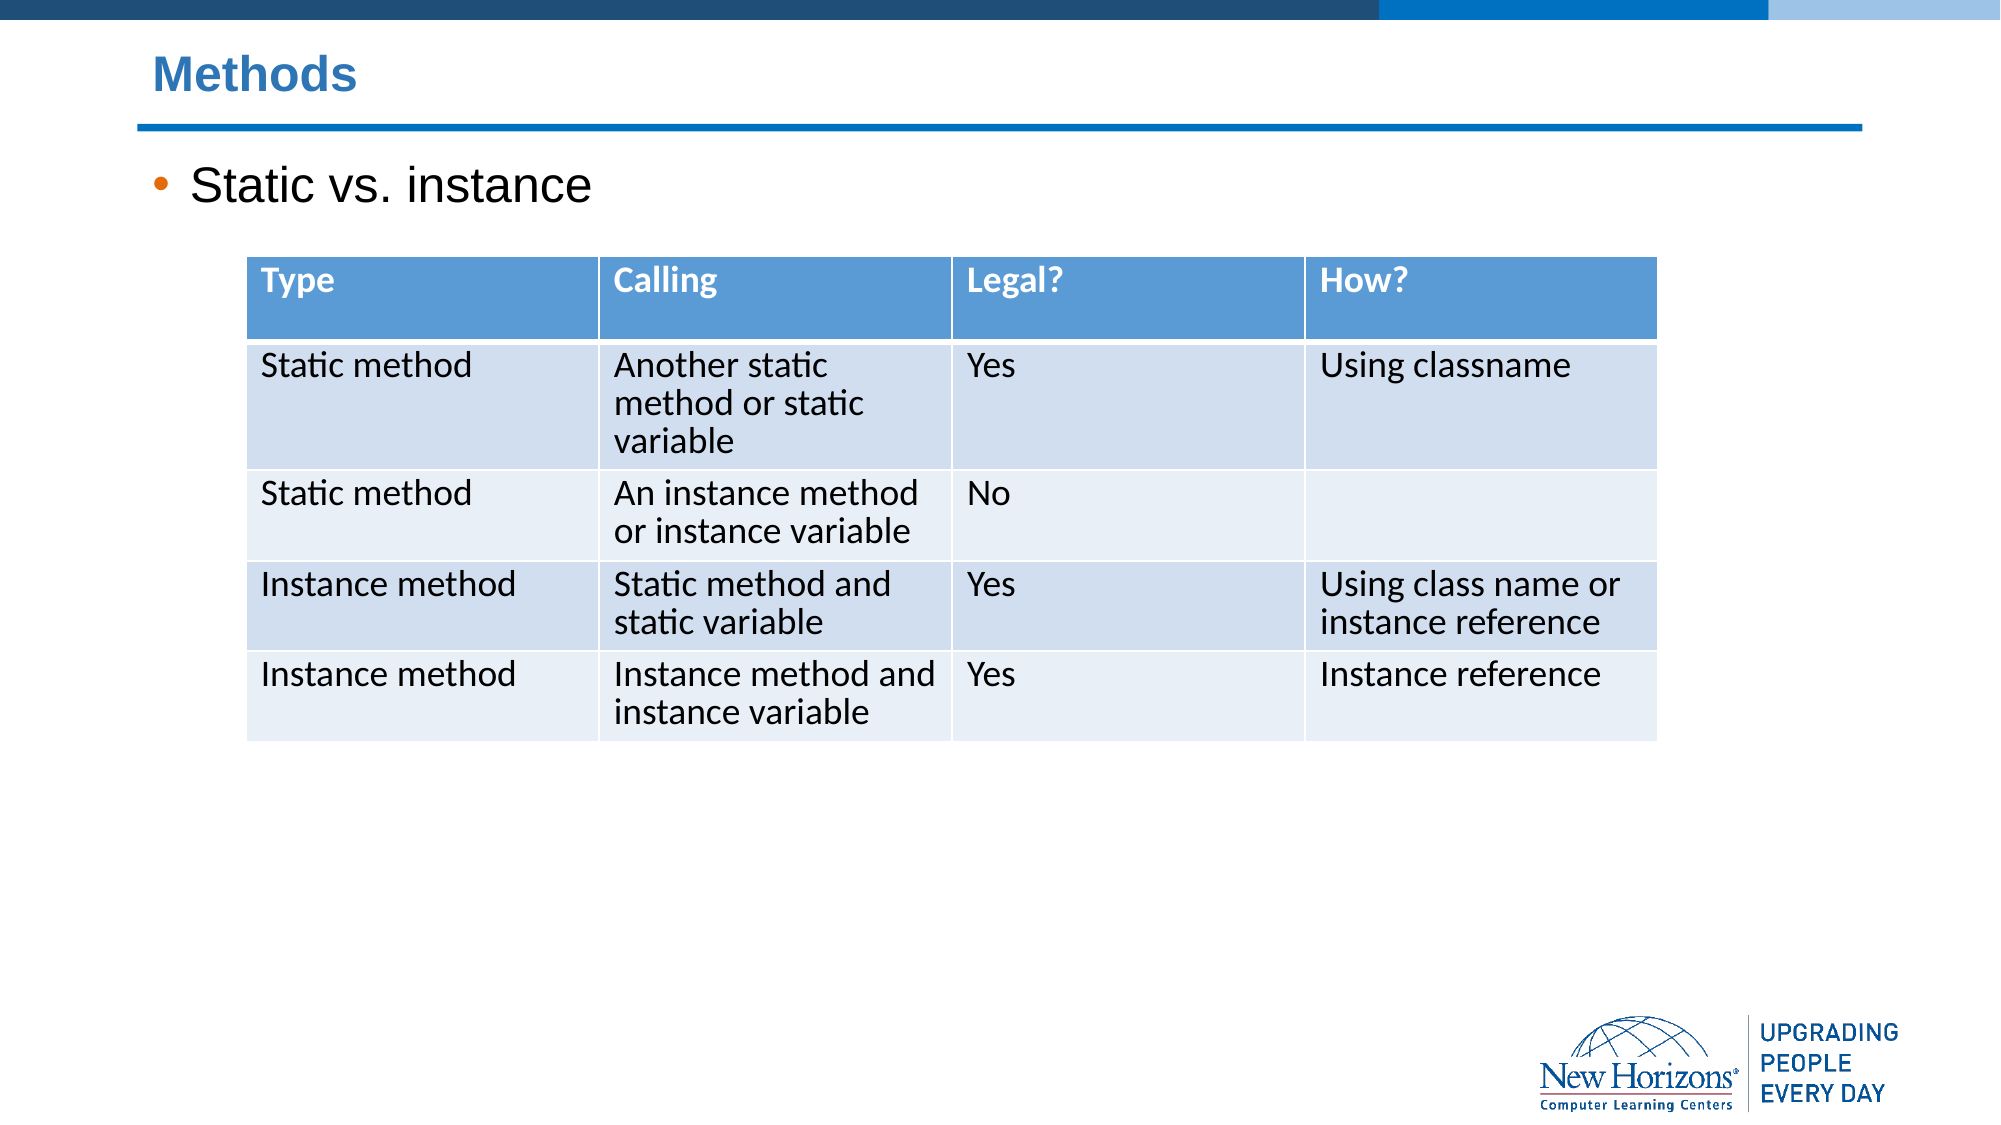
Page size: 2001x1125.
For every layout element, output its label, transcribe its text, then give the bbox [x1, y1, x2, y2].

table_cell No [953, 471, 1304, 560]
picture [1537, 1010, 1904, 1114]
table_cell Another static method or static variable [600, 345, 951, 469]
table_cell Using class name or instance reference [1306, 562, 1657, 650]
table_cell [1306, 471, 1657, 560]
table_cell Instance method [247, 562, 598, 650]
table_header Calling [600, 257, 951, 339]
table_cell Static method and static variable [600, 562, 951, 650]
table_cell Instance method [247, 652, 598, 741]
table_cell An instance method or instance variable [600, 471, 951, 560]
table_cell Yes [953, 652, 1304, 741]
table_cell Instance reference [1306, 652, 1657, 741]
table_cell Instance method and instance variable [600, 652, 951, 741]
table_header How? [1306, 257, 1657, 339]
table_cell Static method [247, 345, 598, 469]
title Methods [137, 36, 1863, 115]
table_cell Yes [953, 562, 1304, 650]
table_cell Static method [247, 471, 598, 560]
table_header Type [247, 257, 598, 339]
table_cell Yes [953, 345, 1304, 469]
table_cell Using classname [1306, 345, 1657, 469]
table_header Legal? [953, 257, 1304, 339]
list Static vs. instance [137, 151, 1863, 974]
